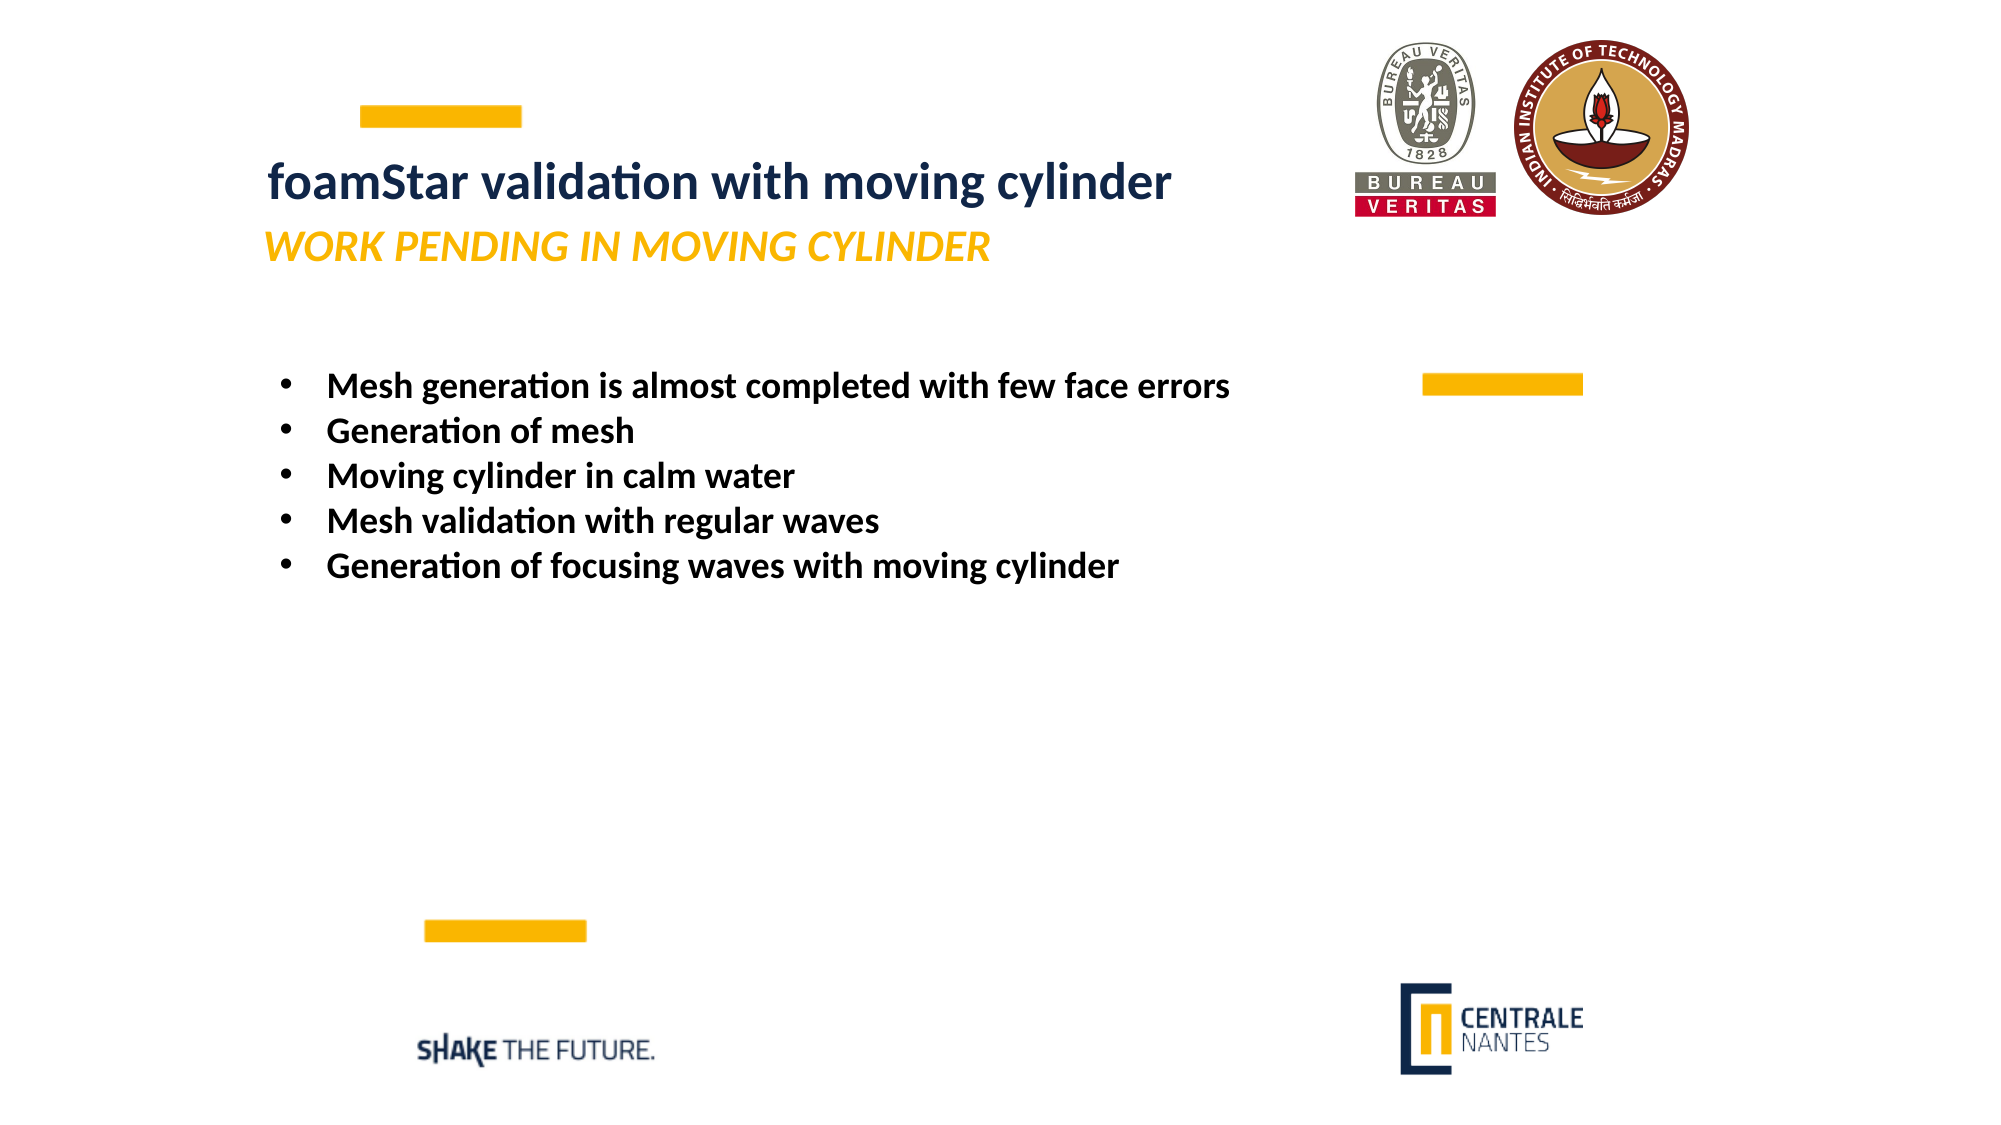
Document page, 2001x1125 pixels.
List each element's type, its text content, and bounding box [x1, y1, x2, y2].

text_box Mesh generation is almost completed with few face errors Generation of mesh Moving cylinder in calm water Mesh validation with regular waves Generation of focusing waves with moving cylinder [264, 353, 360, 639]
text_box foamStar validation with moving cylinder [254, 139, 360, 209]
text_box Work pending in moving cylinder [249, 209, 360, 277]
picture [360, 40, 1689, 1097]
